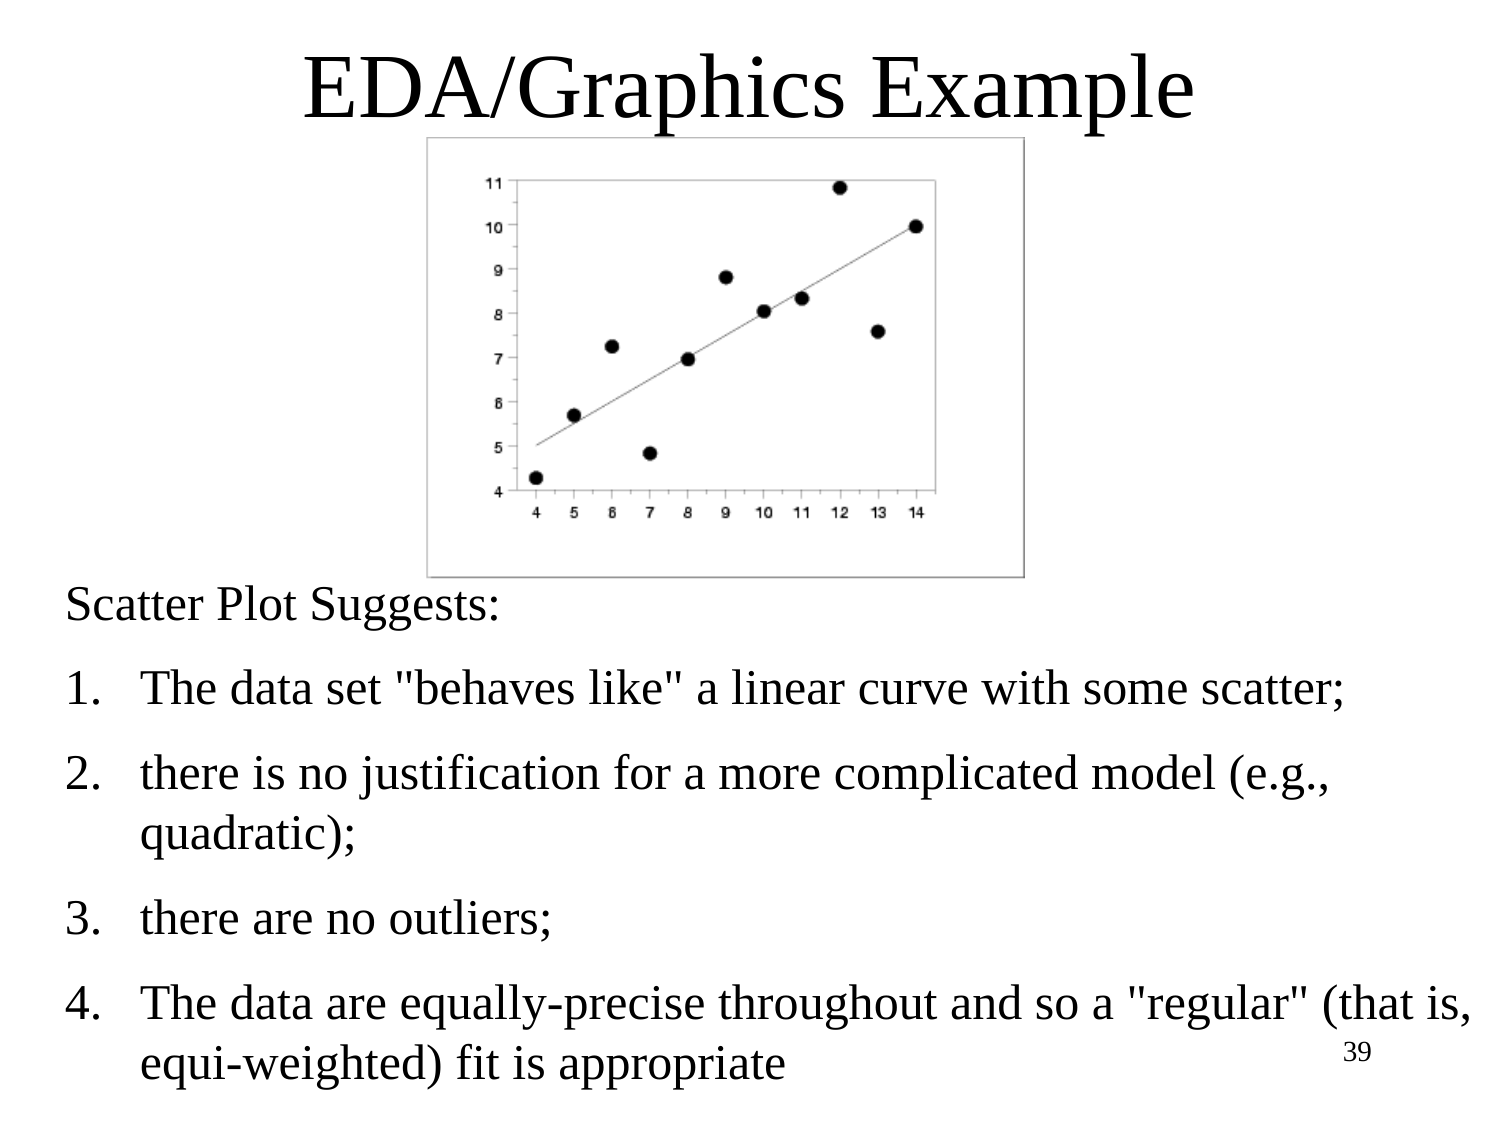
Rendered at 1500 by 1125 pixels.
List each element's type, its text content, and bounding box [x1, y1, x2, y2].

text_box Scatter Plot Suggests: The data set "behaves like" a linear curve with some scatter; there is no justification for a more complicated model (e.g., quadratic); there are no outliers; The data are equally-precise throughout and so a "regular" (that is, equi-weighted) fit is appropriate [49, 562, 1500, 1125]
picture [424, 137, 1026, 580]
title EDA/Graphics Example [112, 0, 1388, 176]
